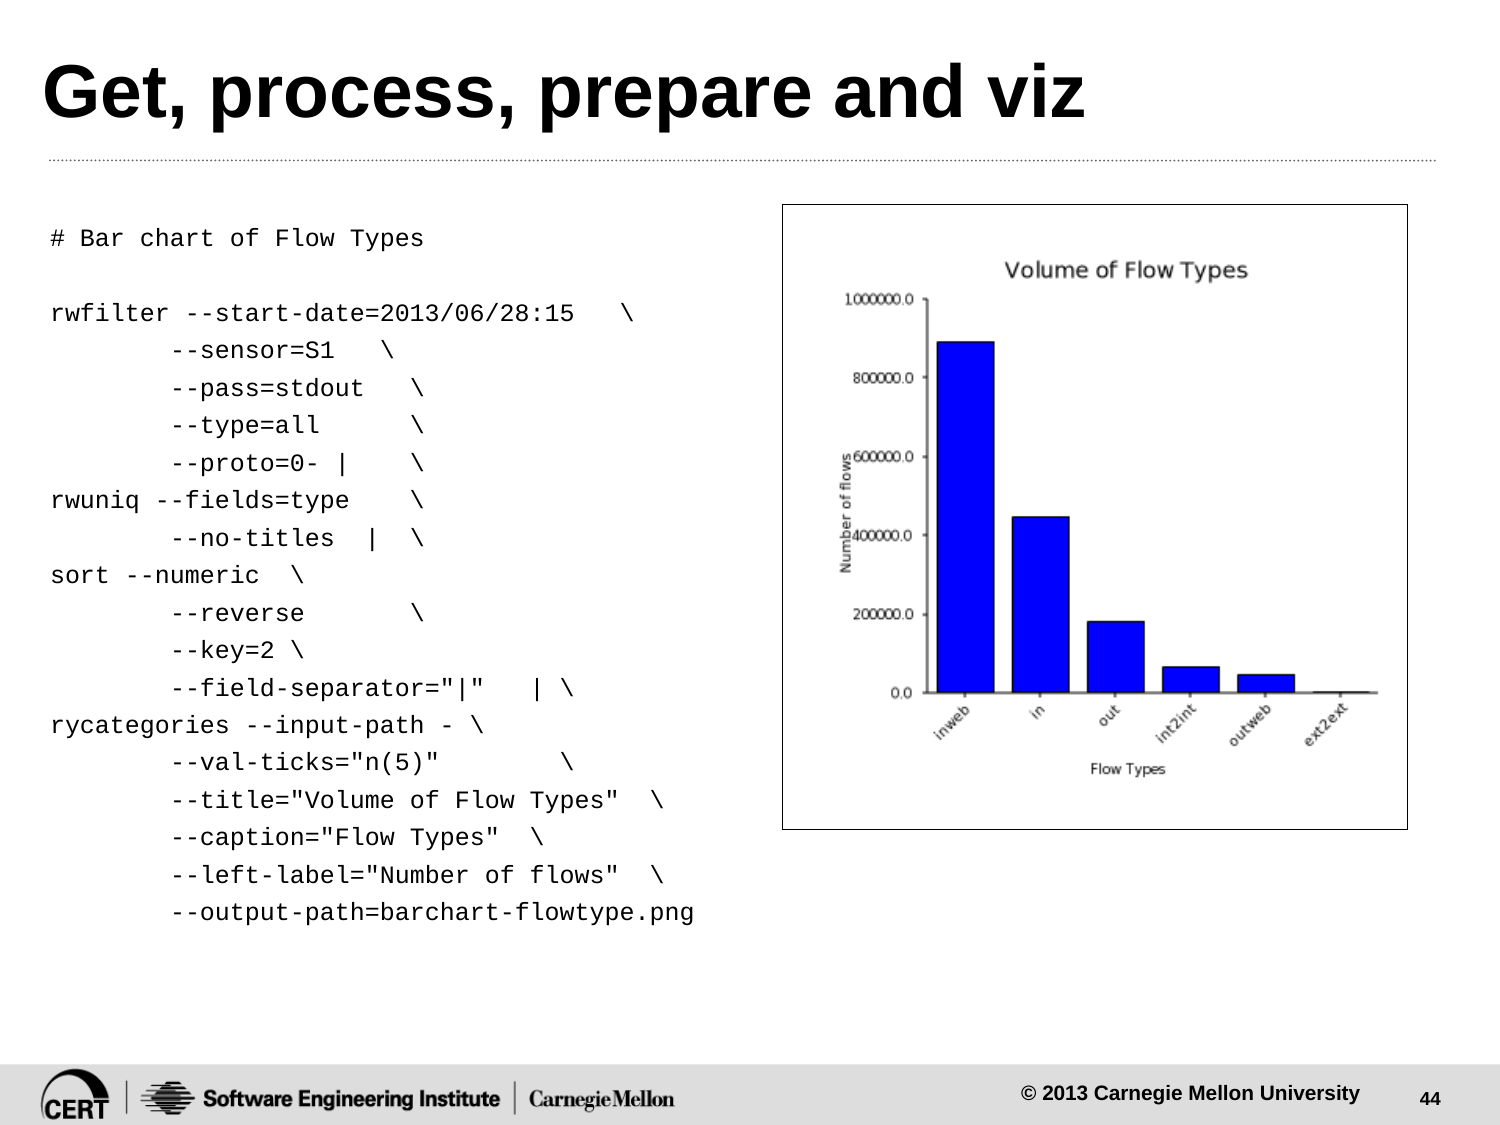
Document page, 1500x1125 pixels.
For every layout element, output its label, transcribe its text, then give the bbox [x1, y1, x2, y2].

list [782, 203, 1408, 830]
picture [24, 1065, 688, 1125]
title Get, process, prepare and viz [42, 37, 1433, 155]
list # Bar chart of Flow Types rwfilter --start-date=2013/06/28:15 \ --sensor=S1 \ --pass=stdout \ --type=all \ --proto=0- | \ rwuniq --fields=type \ --no-titles | \ sort --numeric \ --reverse \ --key=2 \ --field-separator="|" | \ rycategories --input-path - \ --val-ticks="n(5)" \ --title="Volume of Flow Types" \ --caption="Flow Types" \ --left-label="Number of flows" \ --output-path=barchart-flowtype.png [50, 184, 732, 1022]
